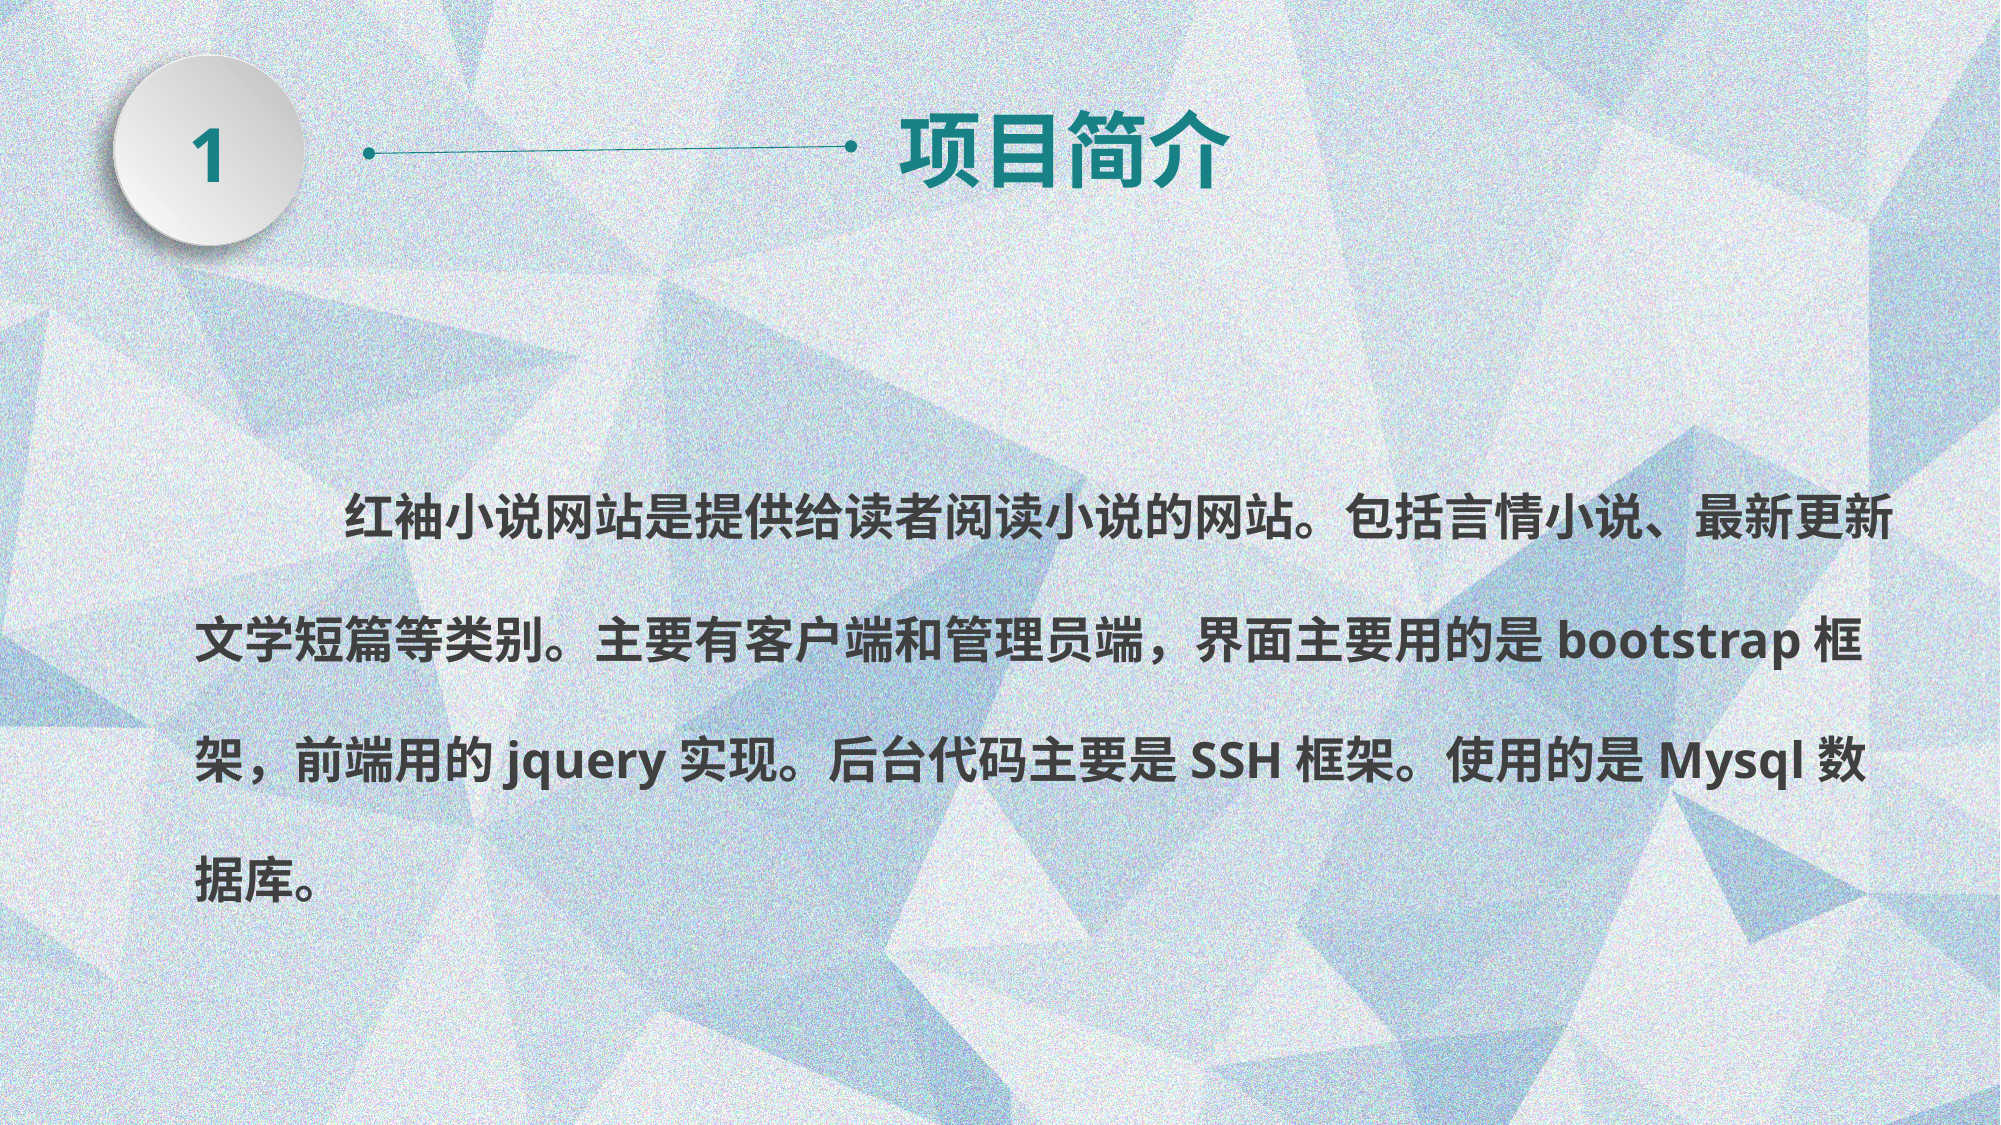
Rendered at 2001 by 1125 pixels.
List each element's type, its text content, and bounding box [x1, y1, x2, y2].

text_box 项目简介 [884, 90, 1247, 206]
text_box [368, 146, 851, 154]
text_box 1 [305, 100, 310, 205]
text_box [113, 54, 305, 246]
text_box 红袖小说网站是提供给读者阅读小说的网站。包括言情小说、最新更新文学短篇等类别。主要有客户端和管理员端，界面主要用的是bootstrap框架，前端用的jquery实现。后台代码主要是SSH框架。使用的是Mysql数据库。 [194, 388, 1905, 909]
picture [0, 0, 2000, 1125]
